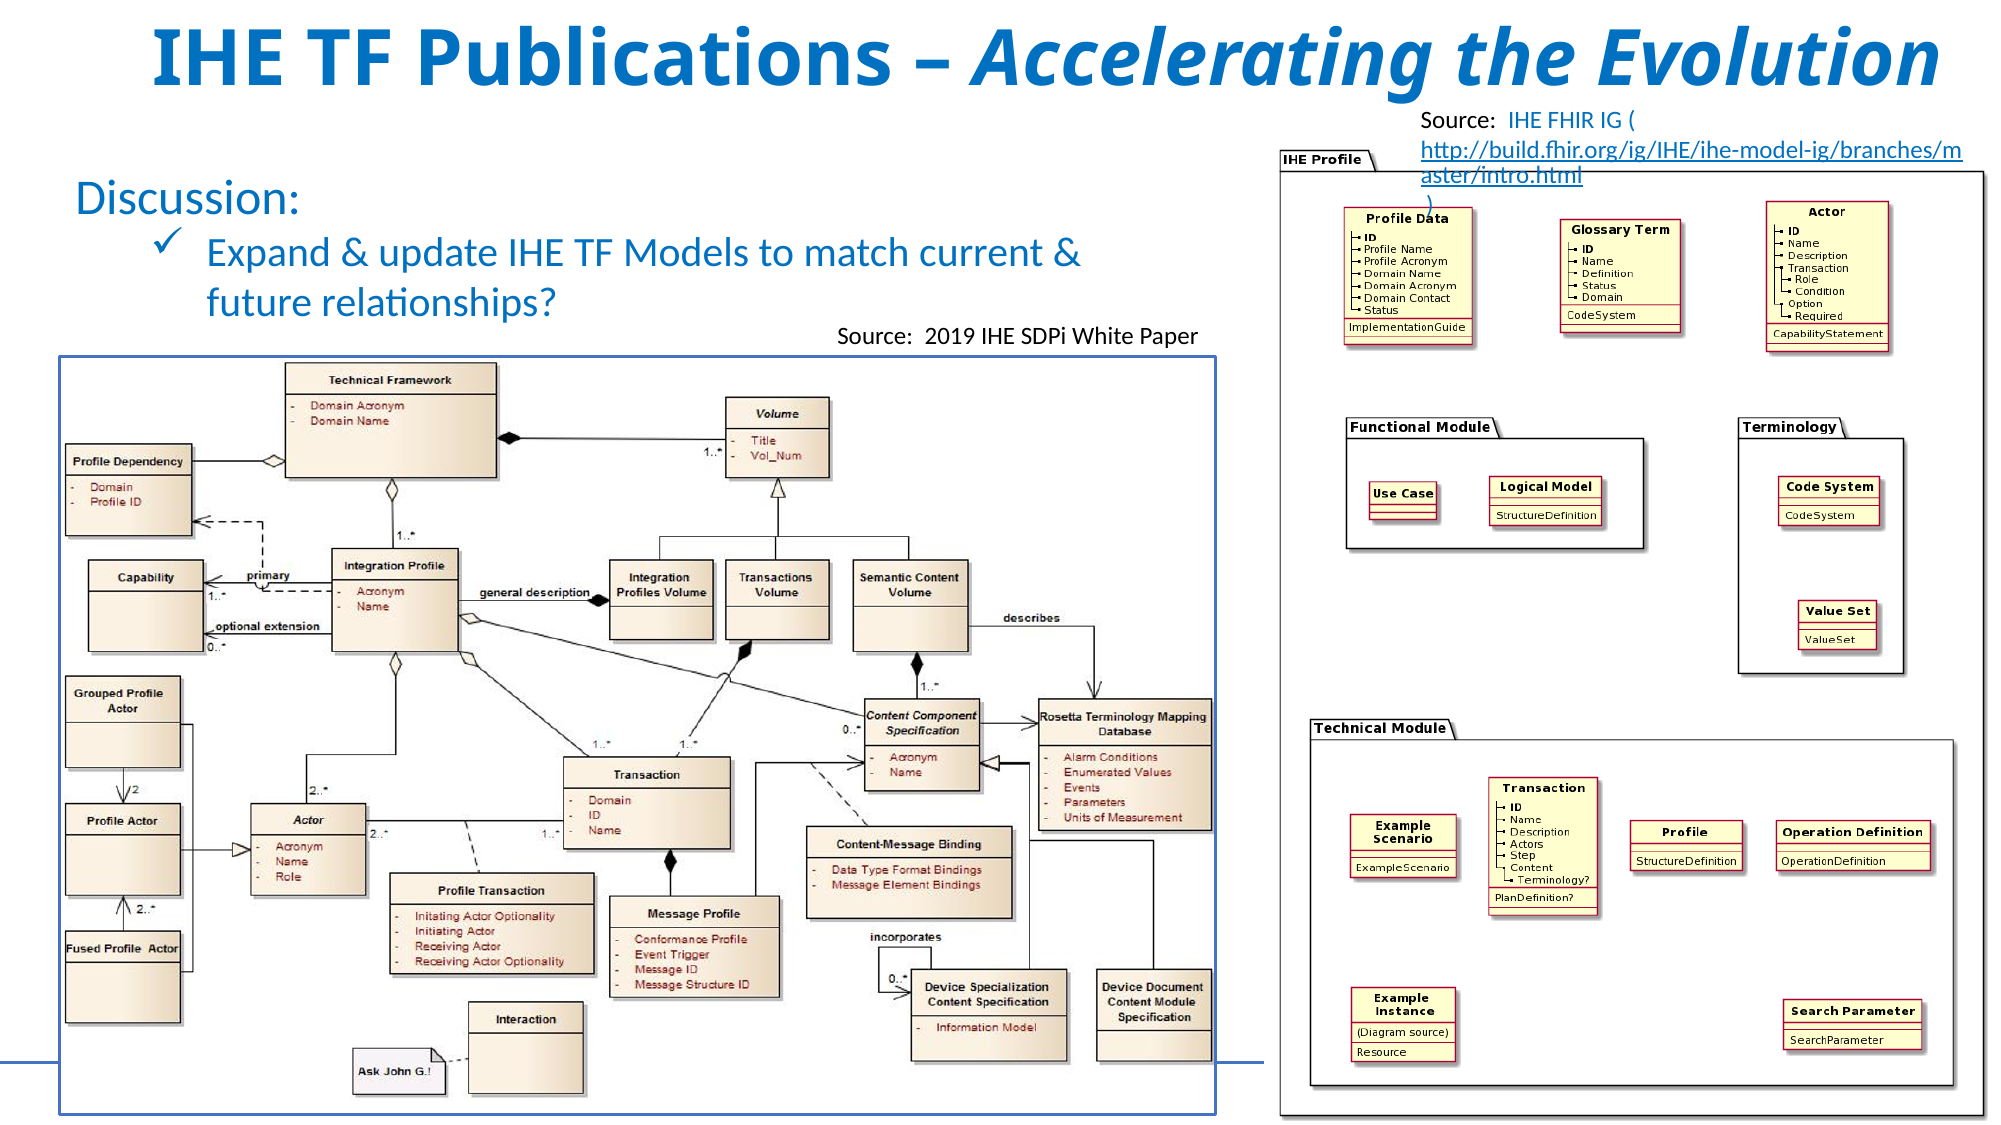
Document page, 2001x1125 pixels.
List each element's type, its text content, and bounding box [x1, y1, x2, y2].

title IHE TF Publications – Accelerating the Evolution [137, 0, 2000, 121]
picture [1264, 144, 2000, 1125]
text_box Source: 2019 IHE SDPi White Paper [713, 312, 1214, 357]
text_box Source: IHE FHIR IG (http://build.fhir.org/ig/IHE/ihe-model-ig/branches/master/intro.html ) [1405, 96, 1990, 144]
text_box Discussion: Expand & update IHE TF Models to match current & future relationships? [60, 157, 1188, 333]
footer Gemini SES MDI SDPi+FHIR Project [548, 1056, 1264, 1125]
picture [60, 357, 1215, 1113]
